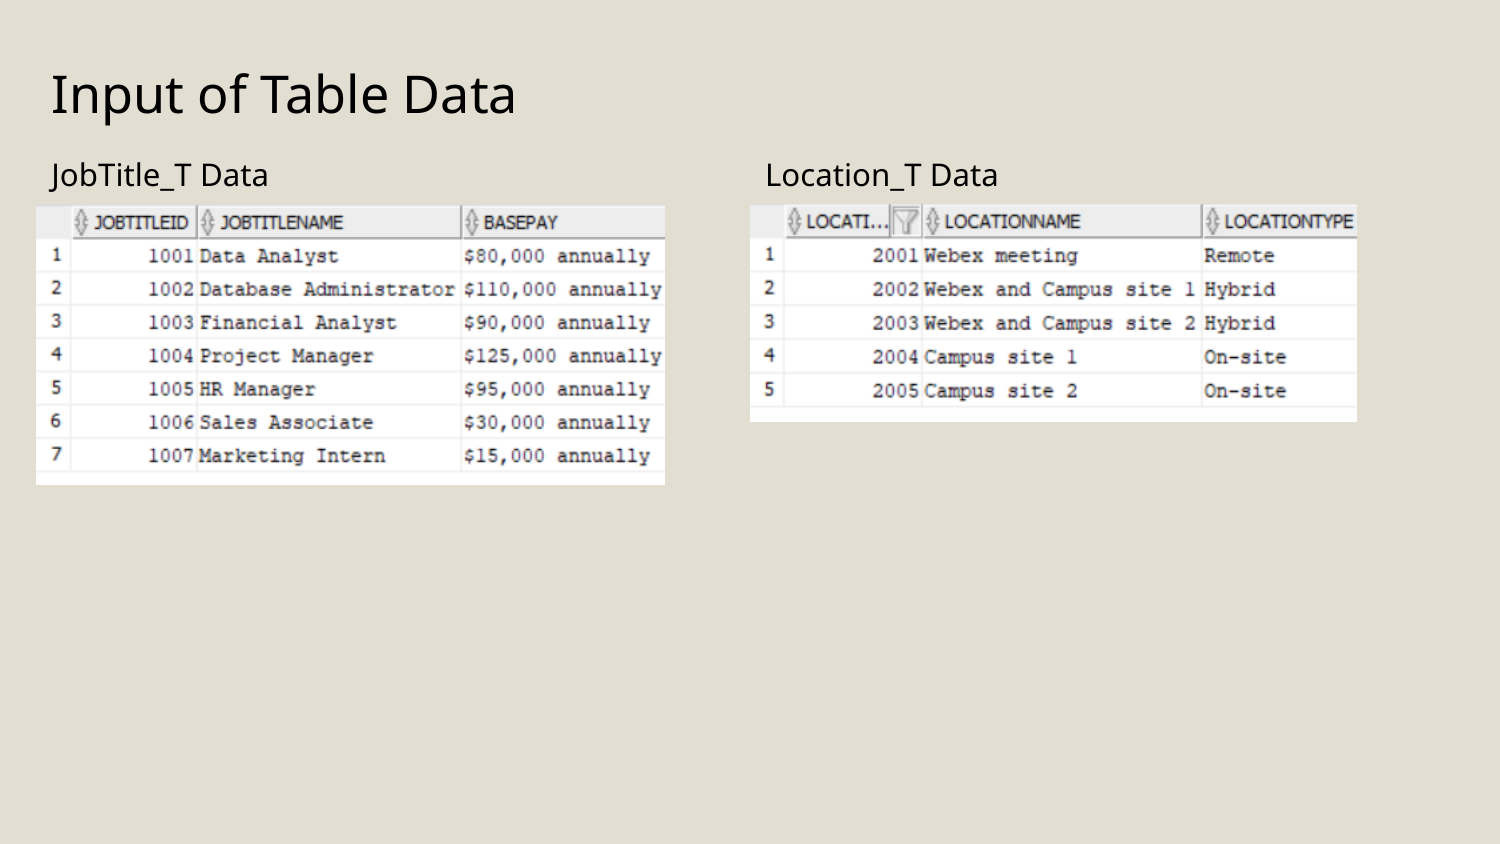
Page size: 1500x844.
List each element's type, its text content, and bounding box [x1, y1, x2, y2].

text_box Location_T Data [749, 139, 1171, 204]
picture [36, 204, 665, 486]
picture [749, 204, 1357, 422]
text_box JobTitle_T Data [36, 139, 457, 204]
list Input of Table Data [36, 22, 601, 140]
